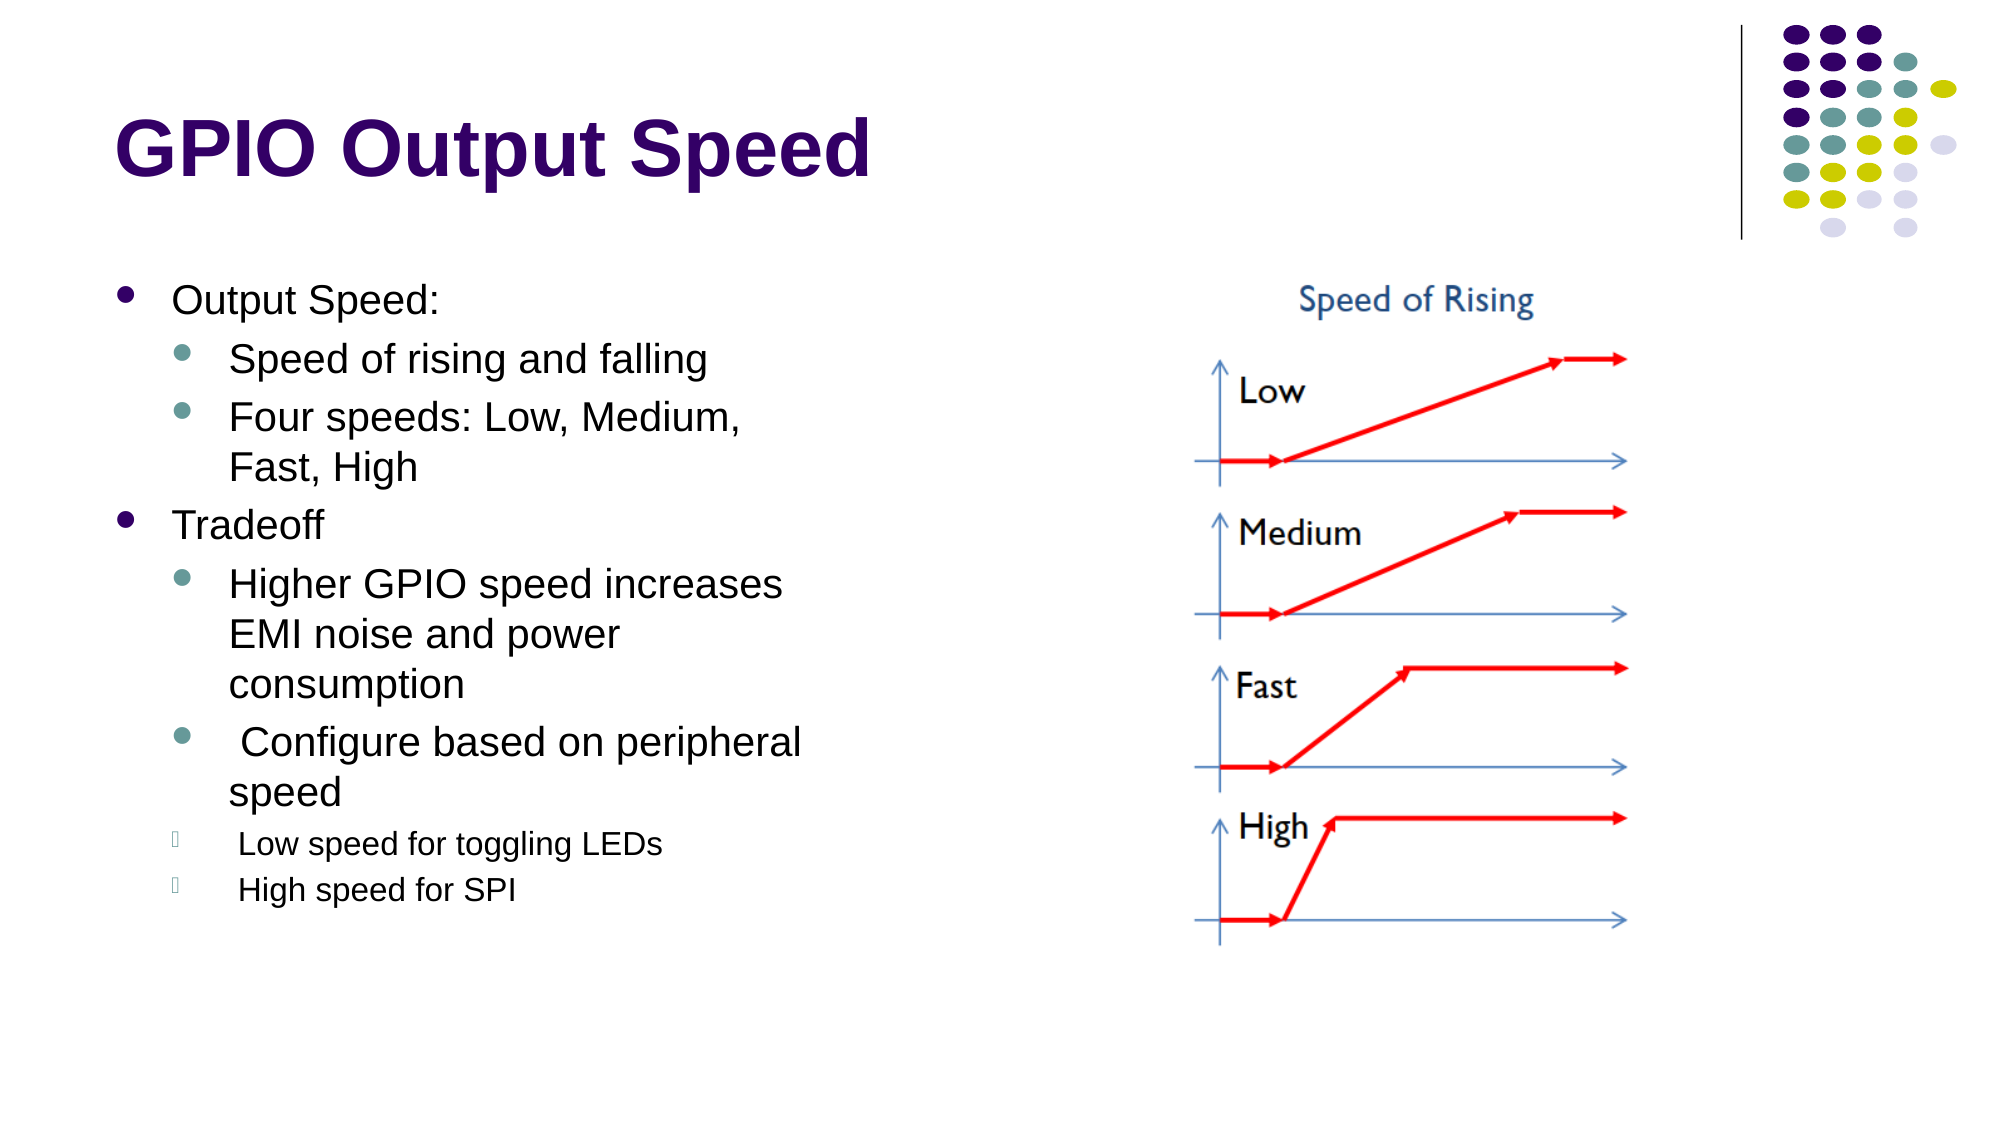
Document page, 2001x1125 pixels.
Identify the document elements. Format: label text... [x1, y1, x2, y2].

picture [1175, 245, 1678, 1051]
list Output Speed: Speed of rising and falling Four speeds: Low, Medium, Fast, High Tradeoff Higher GPIO speed increases EMI noise and power consumption Configure based on peripheral speed Low speed for toggling LEDs High speed for SPI [99, 265, 824, 1083]
title GPIO Output Speed [99, 42, 1750, 200]
